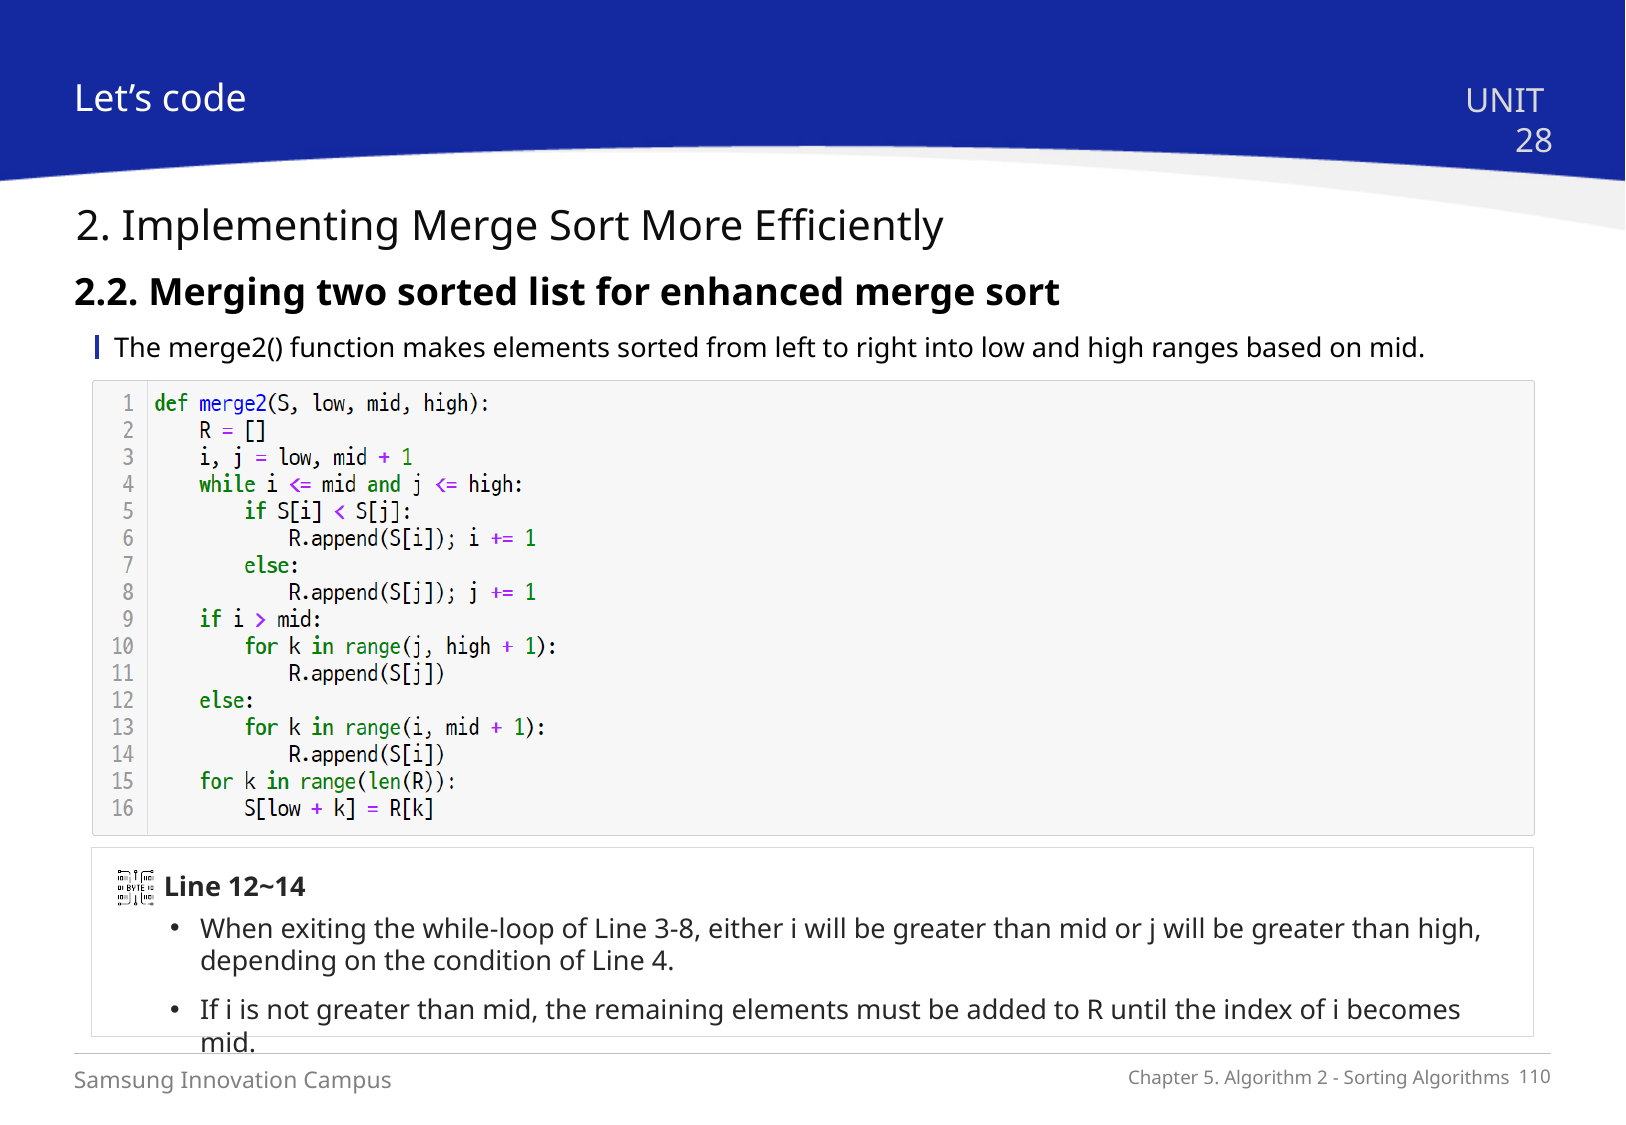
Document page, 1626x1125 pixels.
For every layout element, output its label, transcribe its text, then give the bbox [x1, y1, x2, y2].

text_box The merge2() function makes elements sorted from left to right into low and high ranges based on mid. [94, 330, 1554, 364]
picture [0, 0, 1625, 1125]
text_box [83, 374, 1541, 838]
text_box 2. Implementing Merge Sort More Efficiently [75, 198, 1554, 250]
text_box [91, 847, 1534, 1037]
text_box 2.2. Merging two sorted list for enhanced merge sort [59, 260, 1117, 320]
text_box UNIT 28 [1422, 78, 1554, 159]
text_box Let’s code [73, 73, 981, 120]
